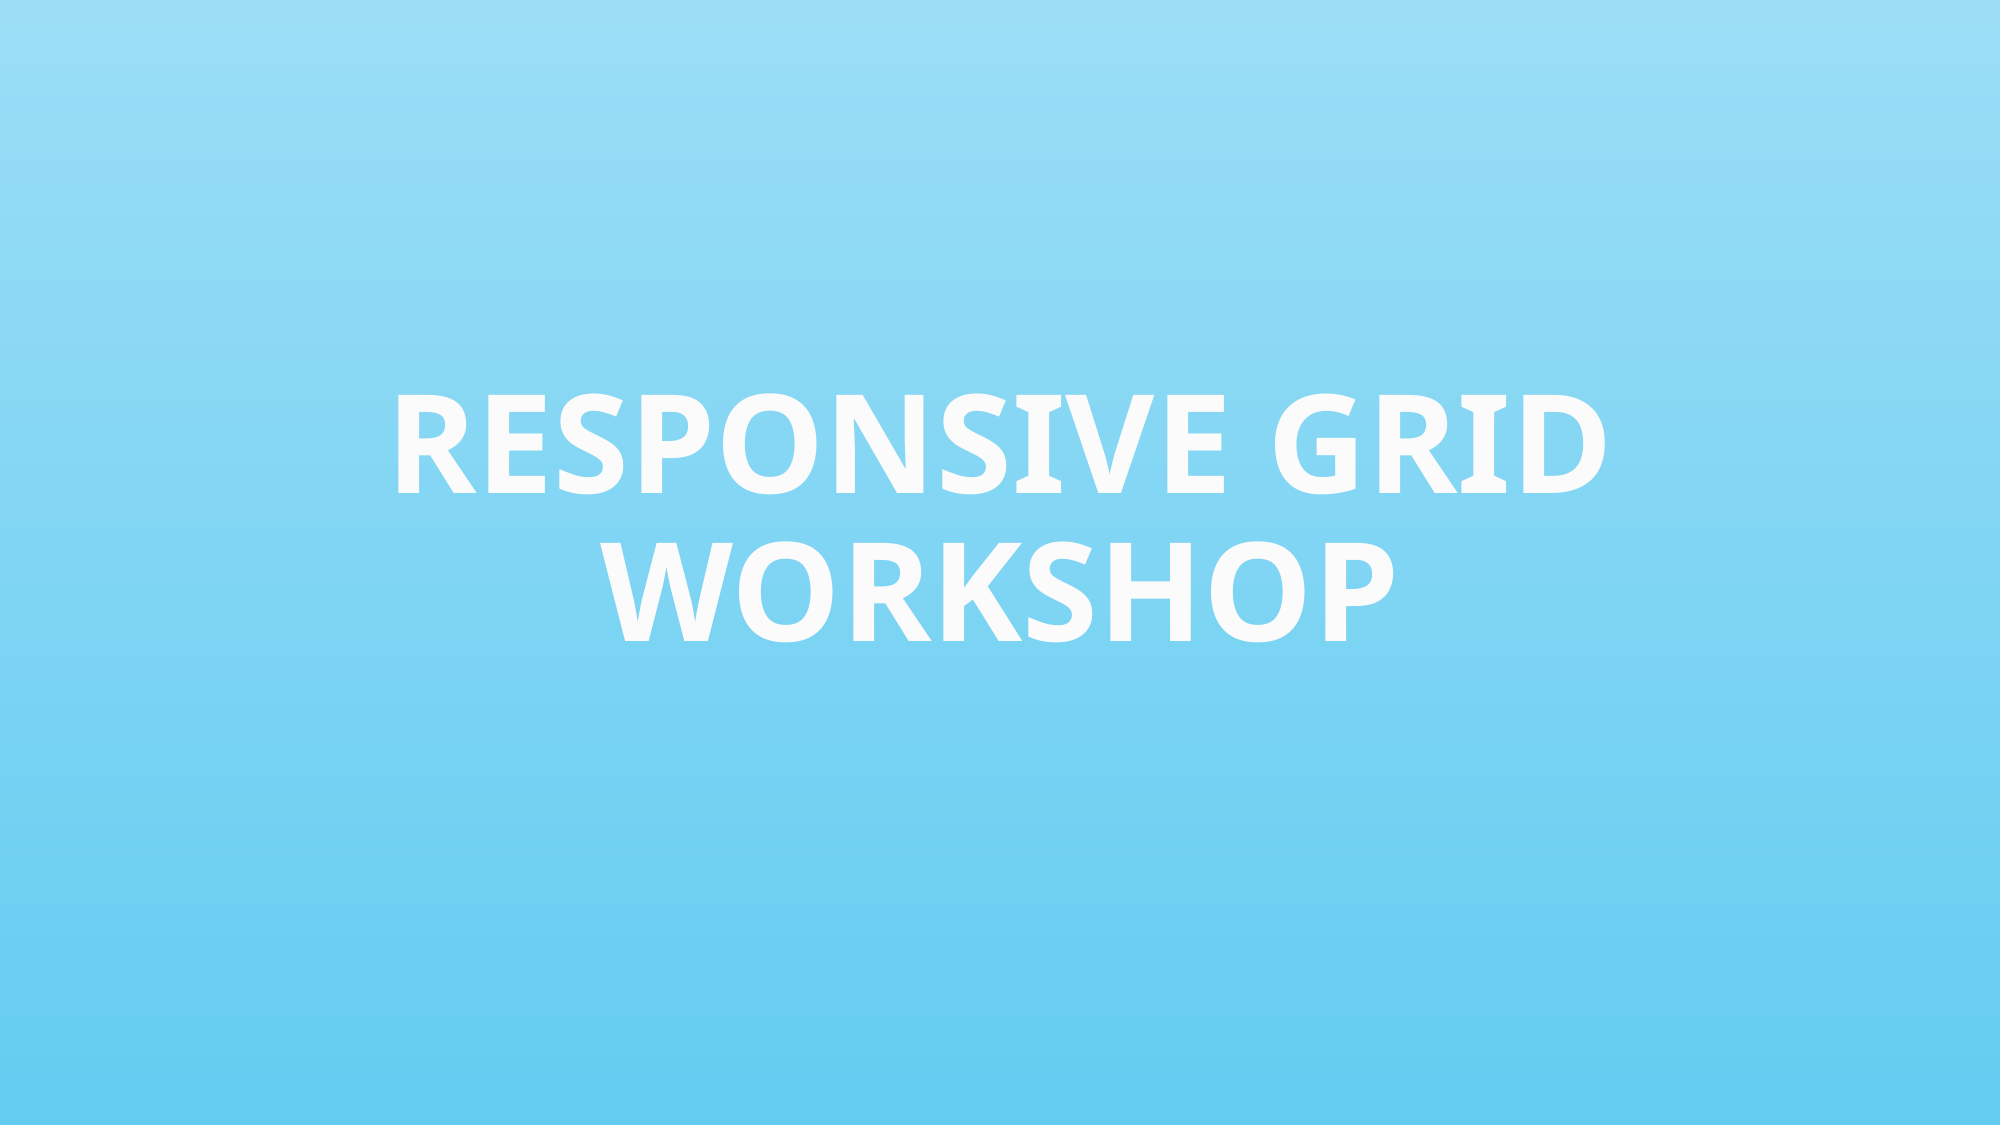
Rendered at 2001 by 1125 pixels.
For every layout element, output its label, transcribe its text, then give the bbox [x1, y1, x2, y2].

title RESPONSIVE GRID WORKSHOP [137, 414, 1863, 632]
